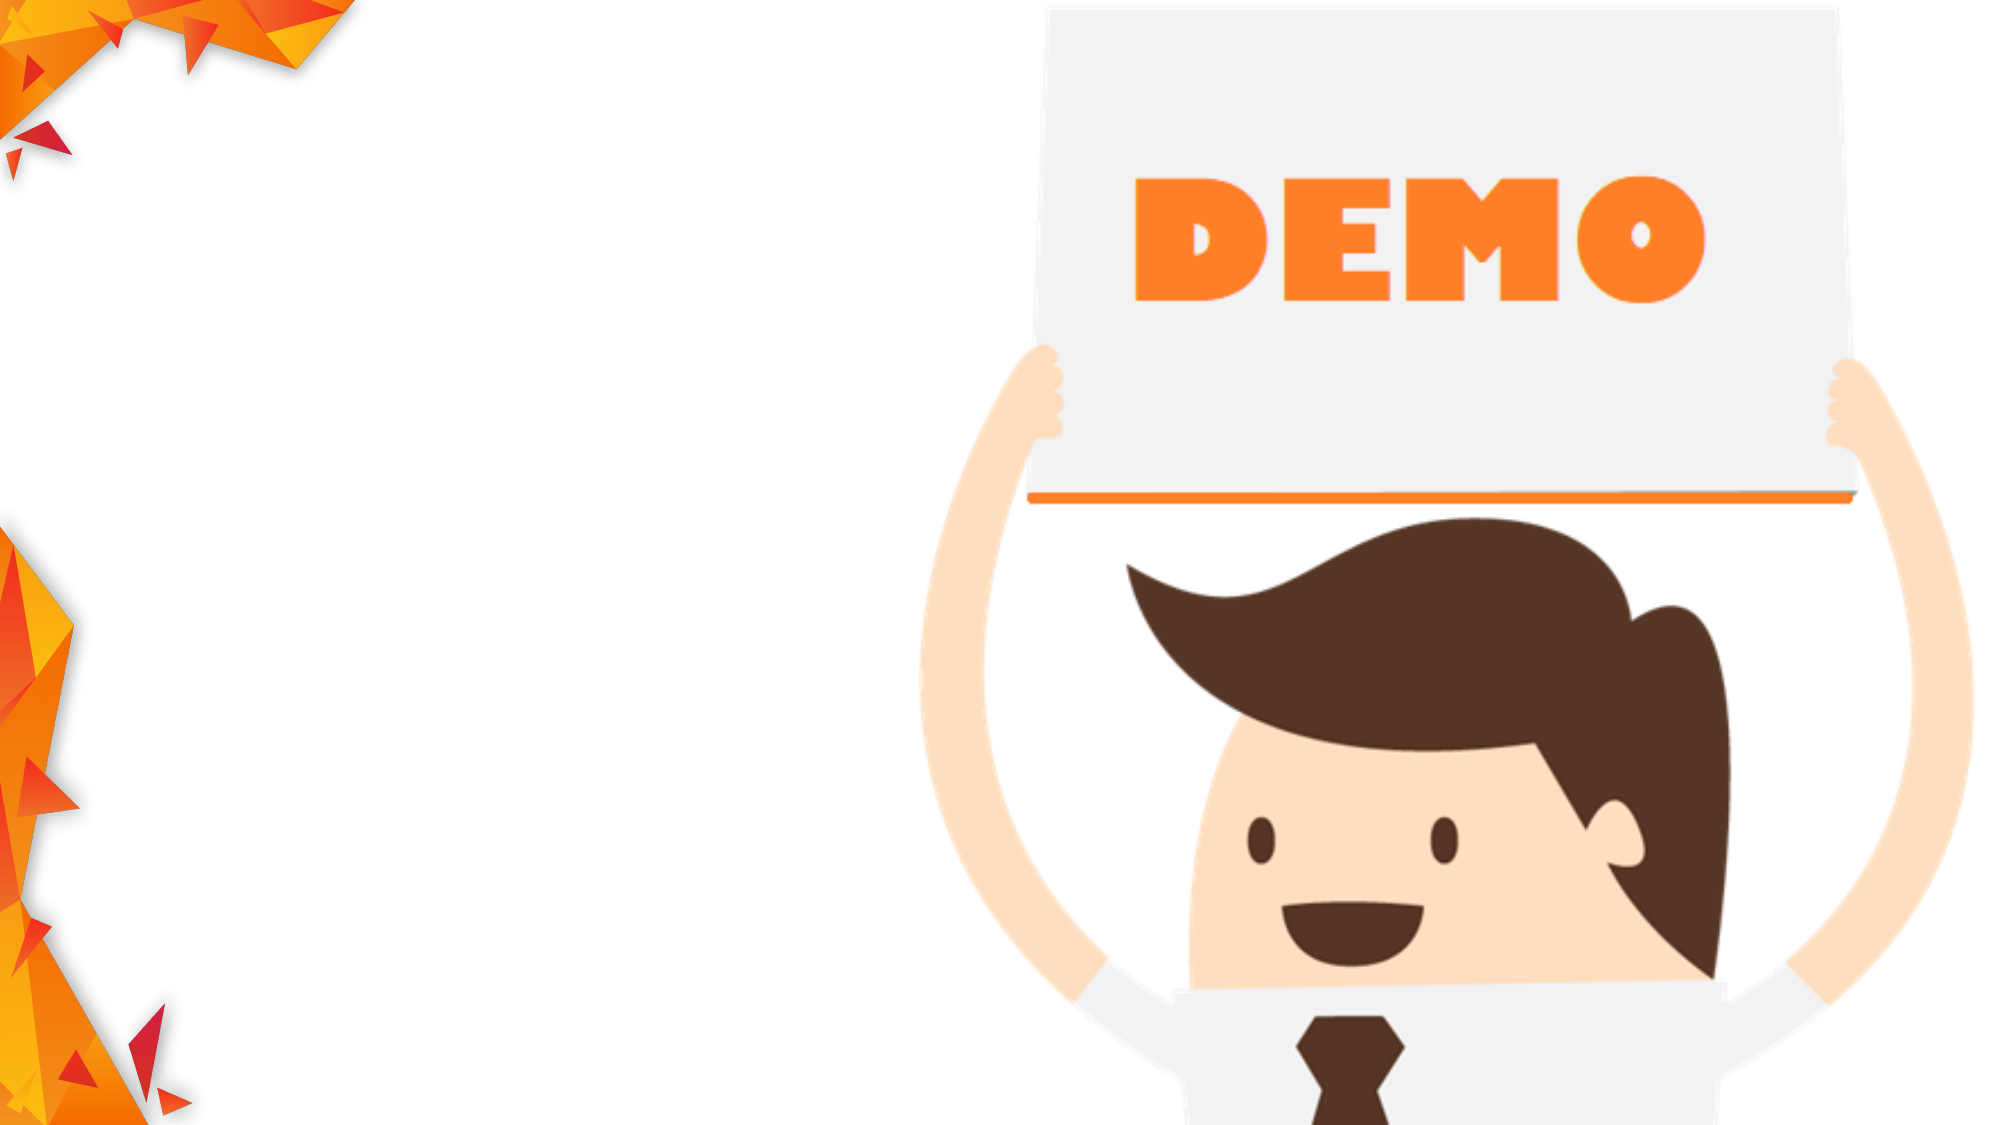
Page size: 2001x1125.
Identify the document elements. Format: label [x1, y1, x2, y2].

picture [0, 0, 379, 209]
picture [906, 0, 2000, 1125]
picture [0, 487, 430, 1125]
